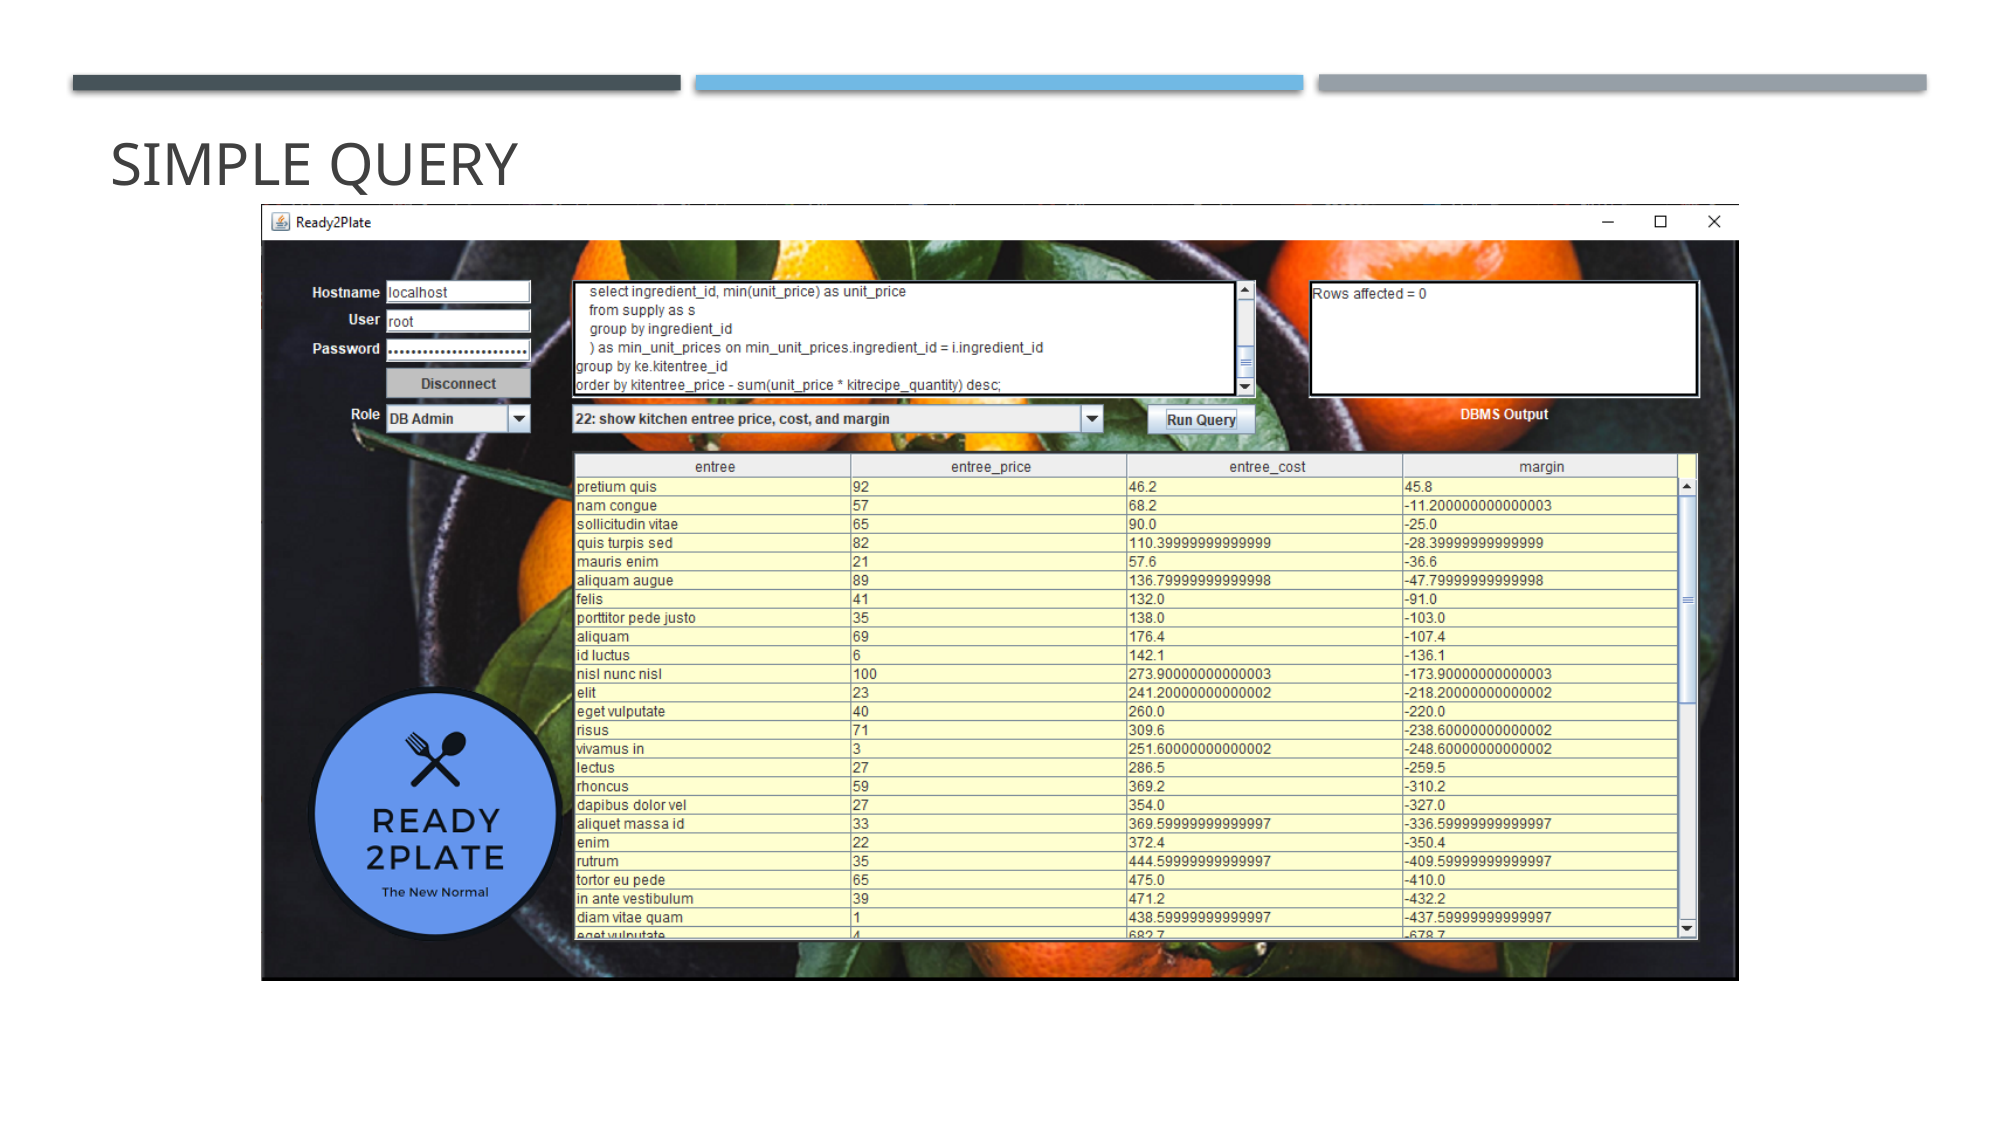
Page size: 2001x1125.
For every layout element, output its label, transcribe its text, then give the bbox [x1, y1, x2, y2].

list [260, 203, 1740, 981]
title Simple Query [95, 115, 1905, 205]
